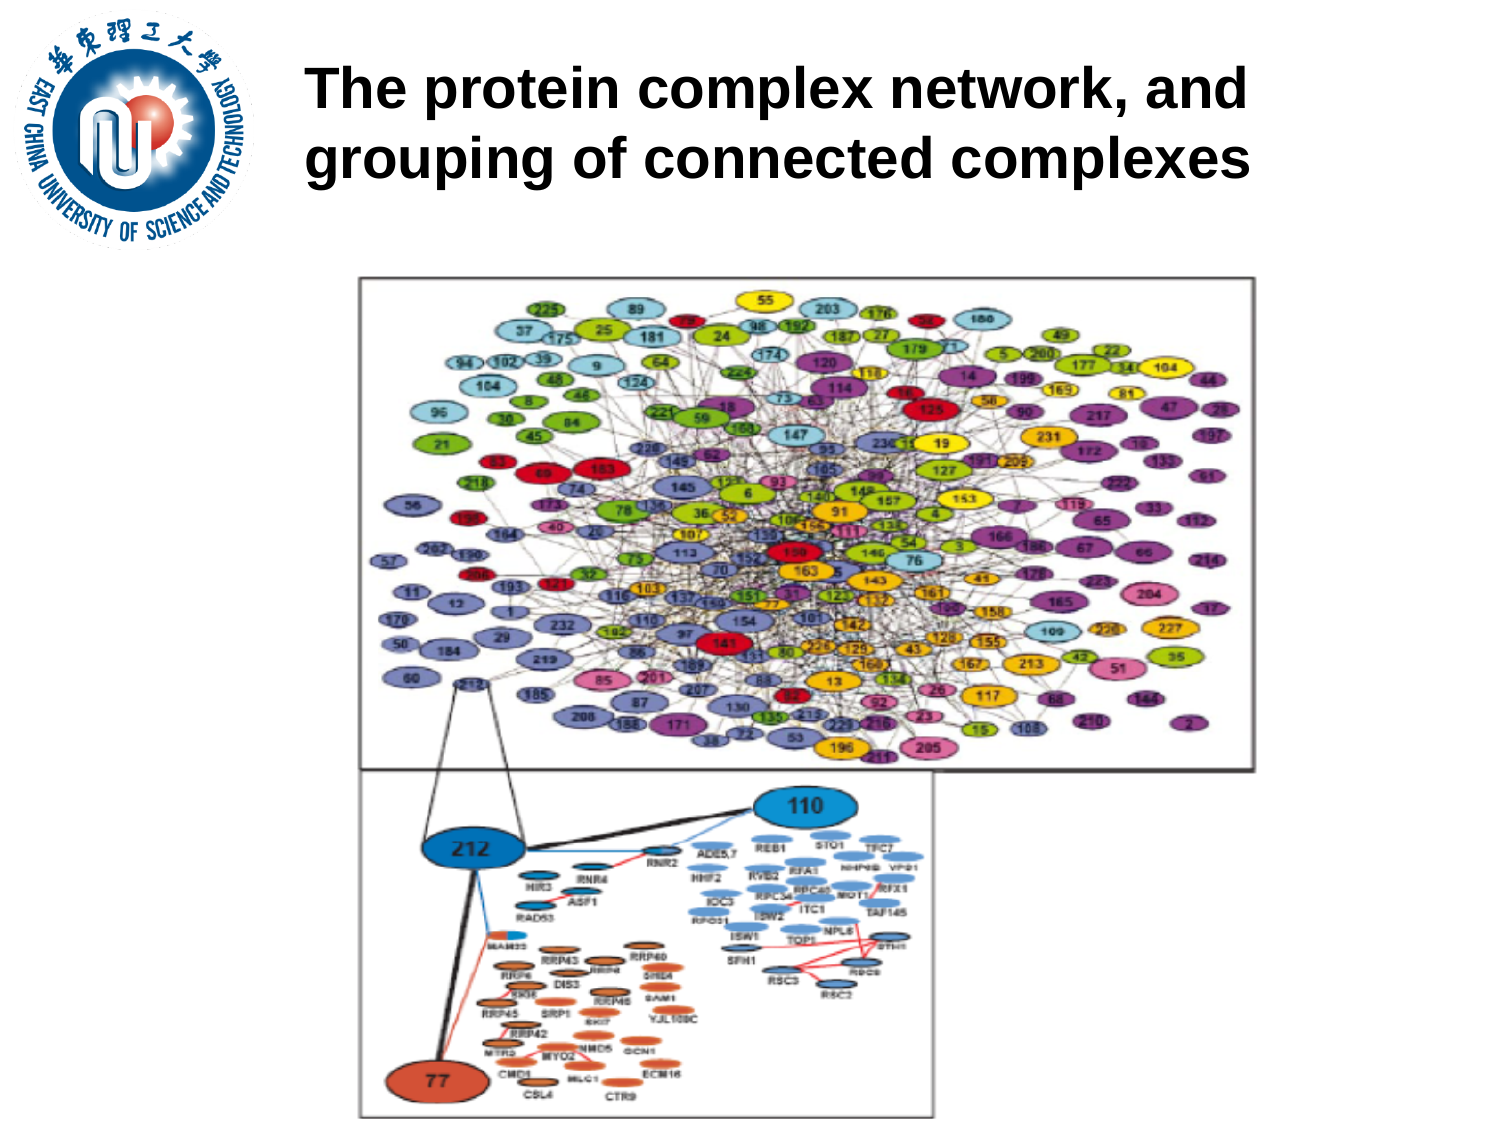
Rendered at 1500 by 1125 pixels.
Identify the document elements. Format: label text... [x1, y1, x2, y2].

picture [377, 236, 1237, 1125]
picture [13, 9, 254, 250]
text_box The protein complex network, and grouping of connected complexes [289, 42, 1500, 198]
